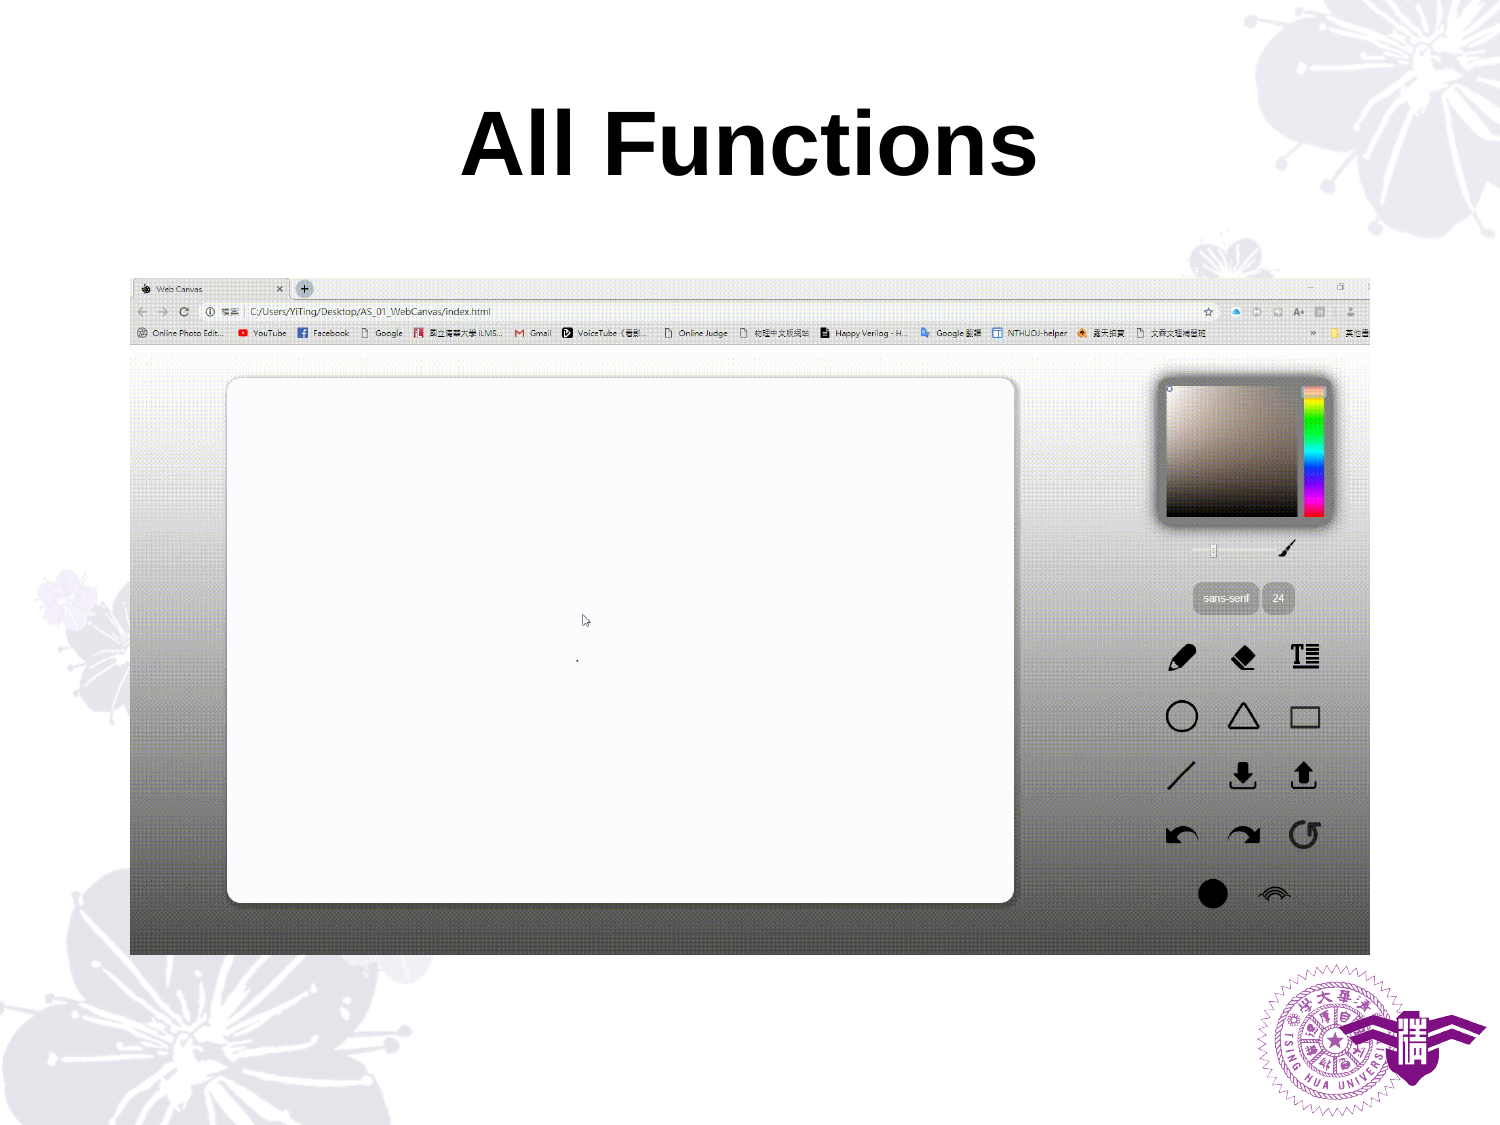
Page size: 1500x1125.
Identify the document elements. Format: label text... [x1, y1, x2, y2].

picture [0, 0, 1500, 1125]
title All Functions [75, 45, 1425, 233]
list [130, 278, 1370, 955]
